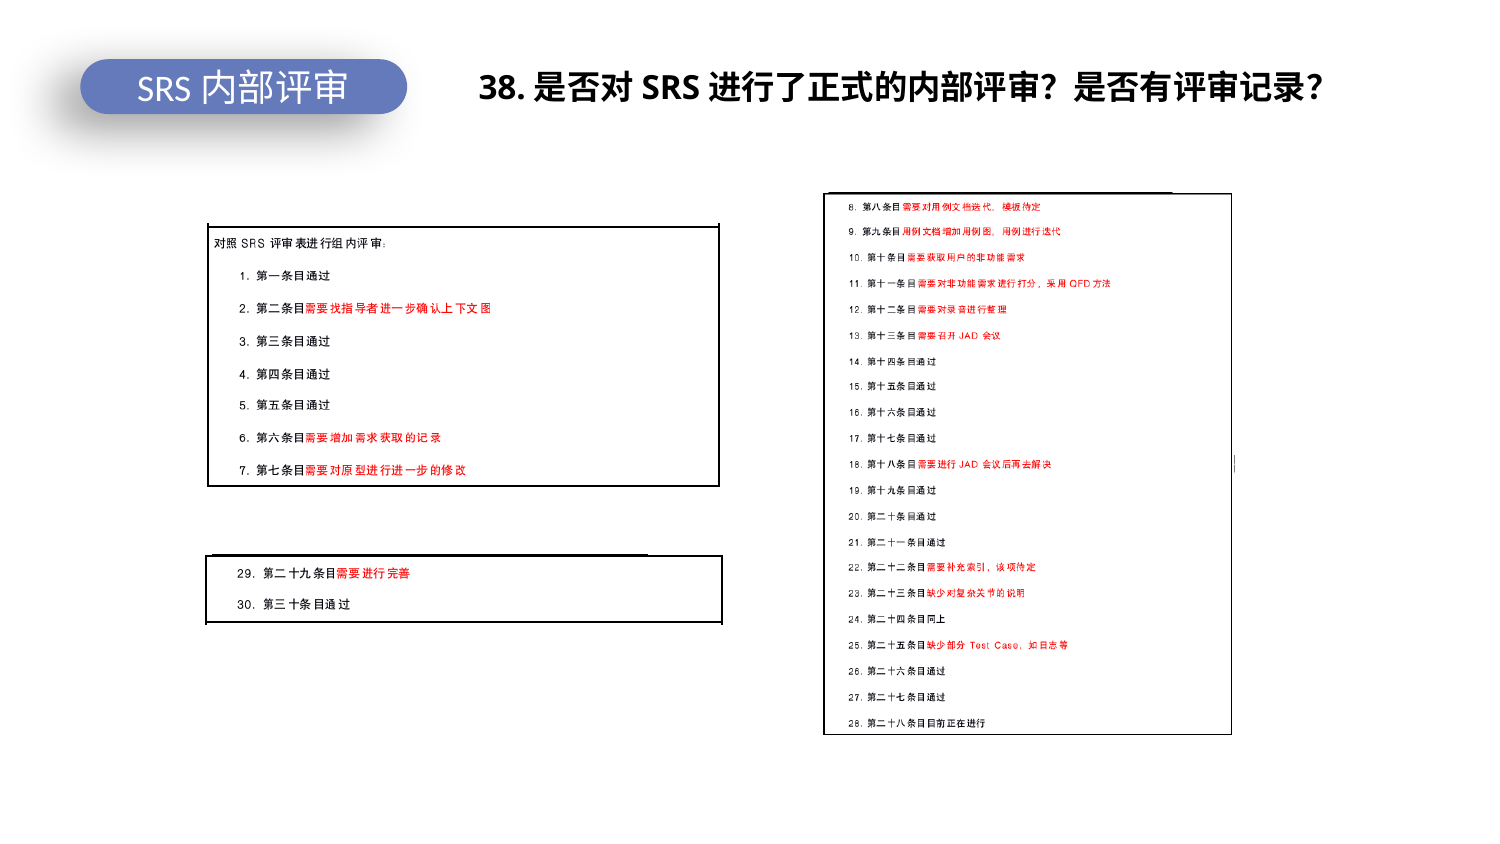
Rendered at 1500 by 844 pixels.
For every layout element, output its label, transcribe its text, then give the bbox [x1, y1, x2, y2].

text_box 38.是否对SRS进行了正式的内部评审？是否有评审记录？ [420, 59, 1500, 114]
text_box SRS内部评审 [80, 59, 408, 115]
picture [201, 223, 724, 490]
picture [201, 550, 724, 626]
picture [819, 188, 1235, 739]
